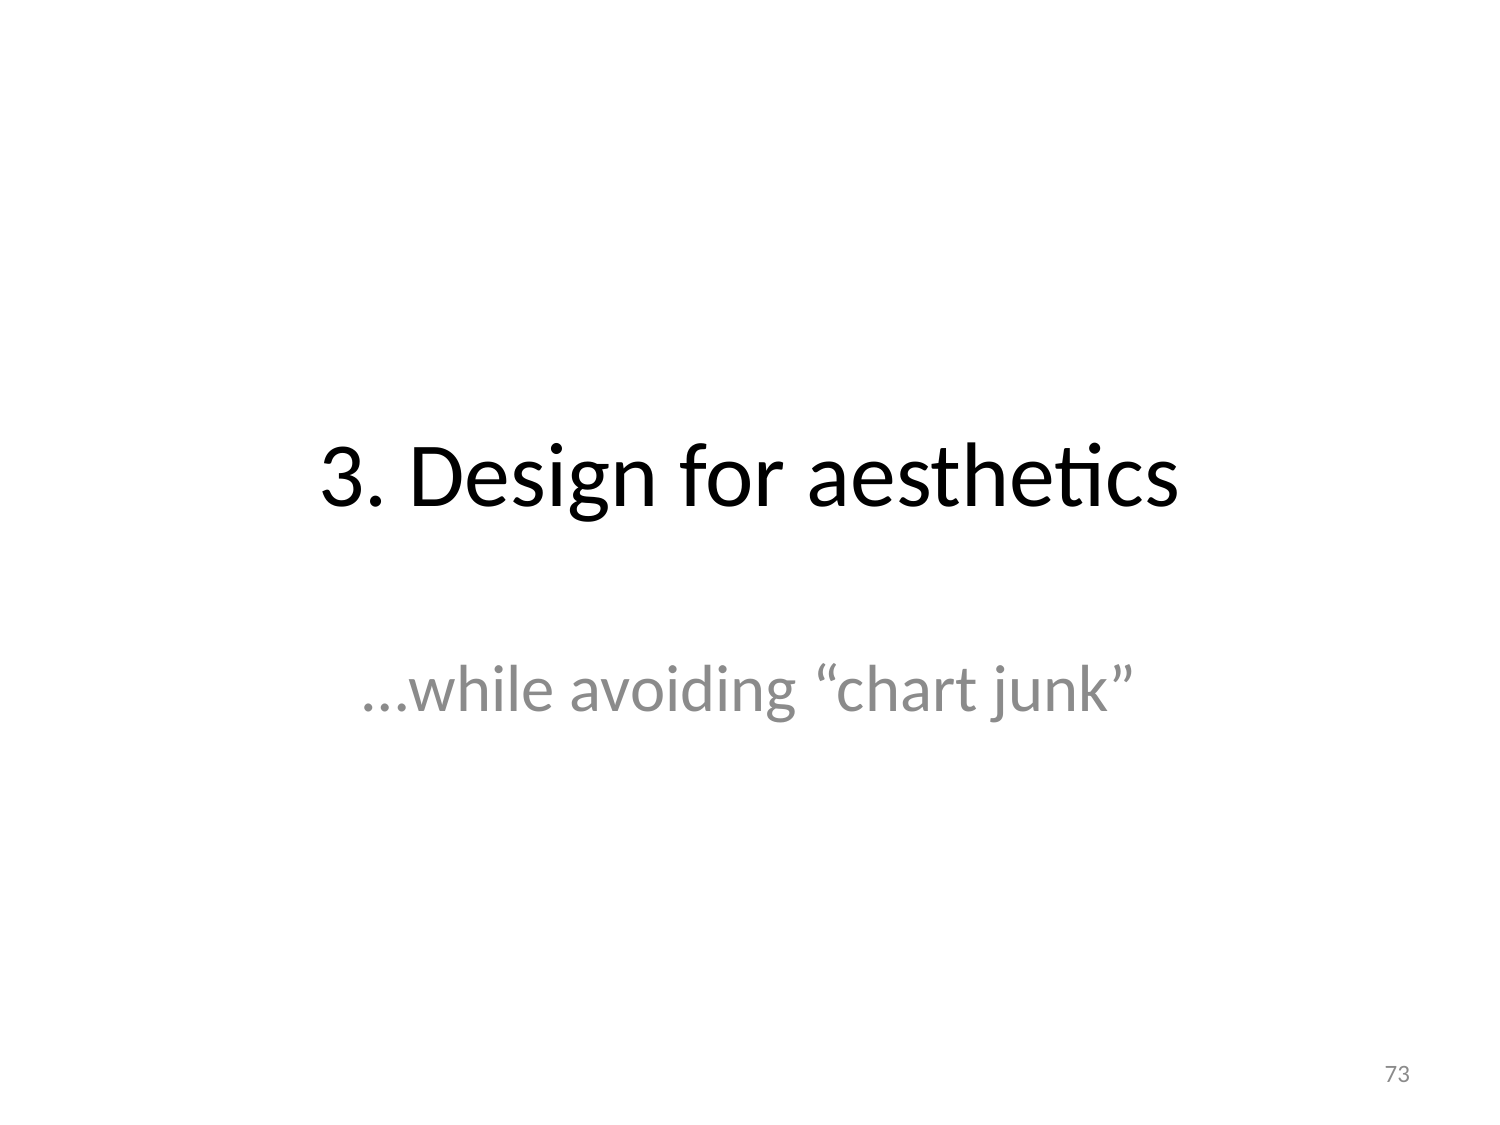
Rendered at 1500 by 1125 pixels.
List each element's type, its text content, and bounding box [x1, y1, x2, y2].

title 3. Design for aesthetics [112, 349, 1388, 591]
slide_number 73 [1074, 1042, 1425, 1103]
subtitle …while avoiding “chart junk” [225, 637, 1275, 925]
